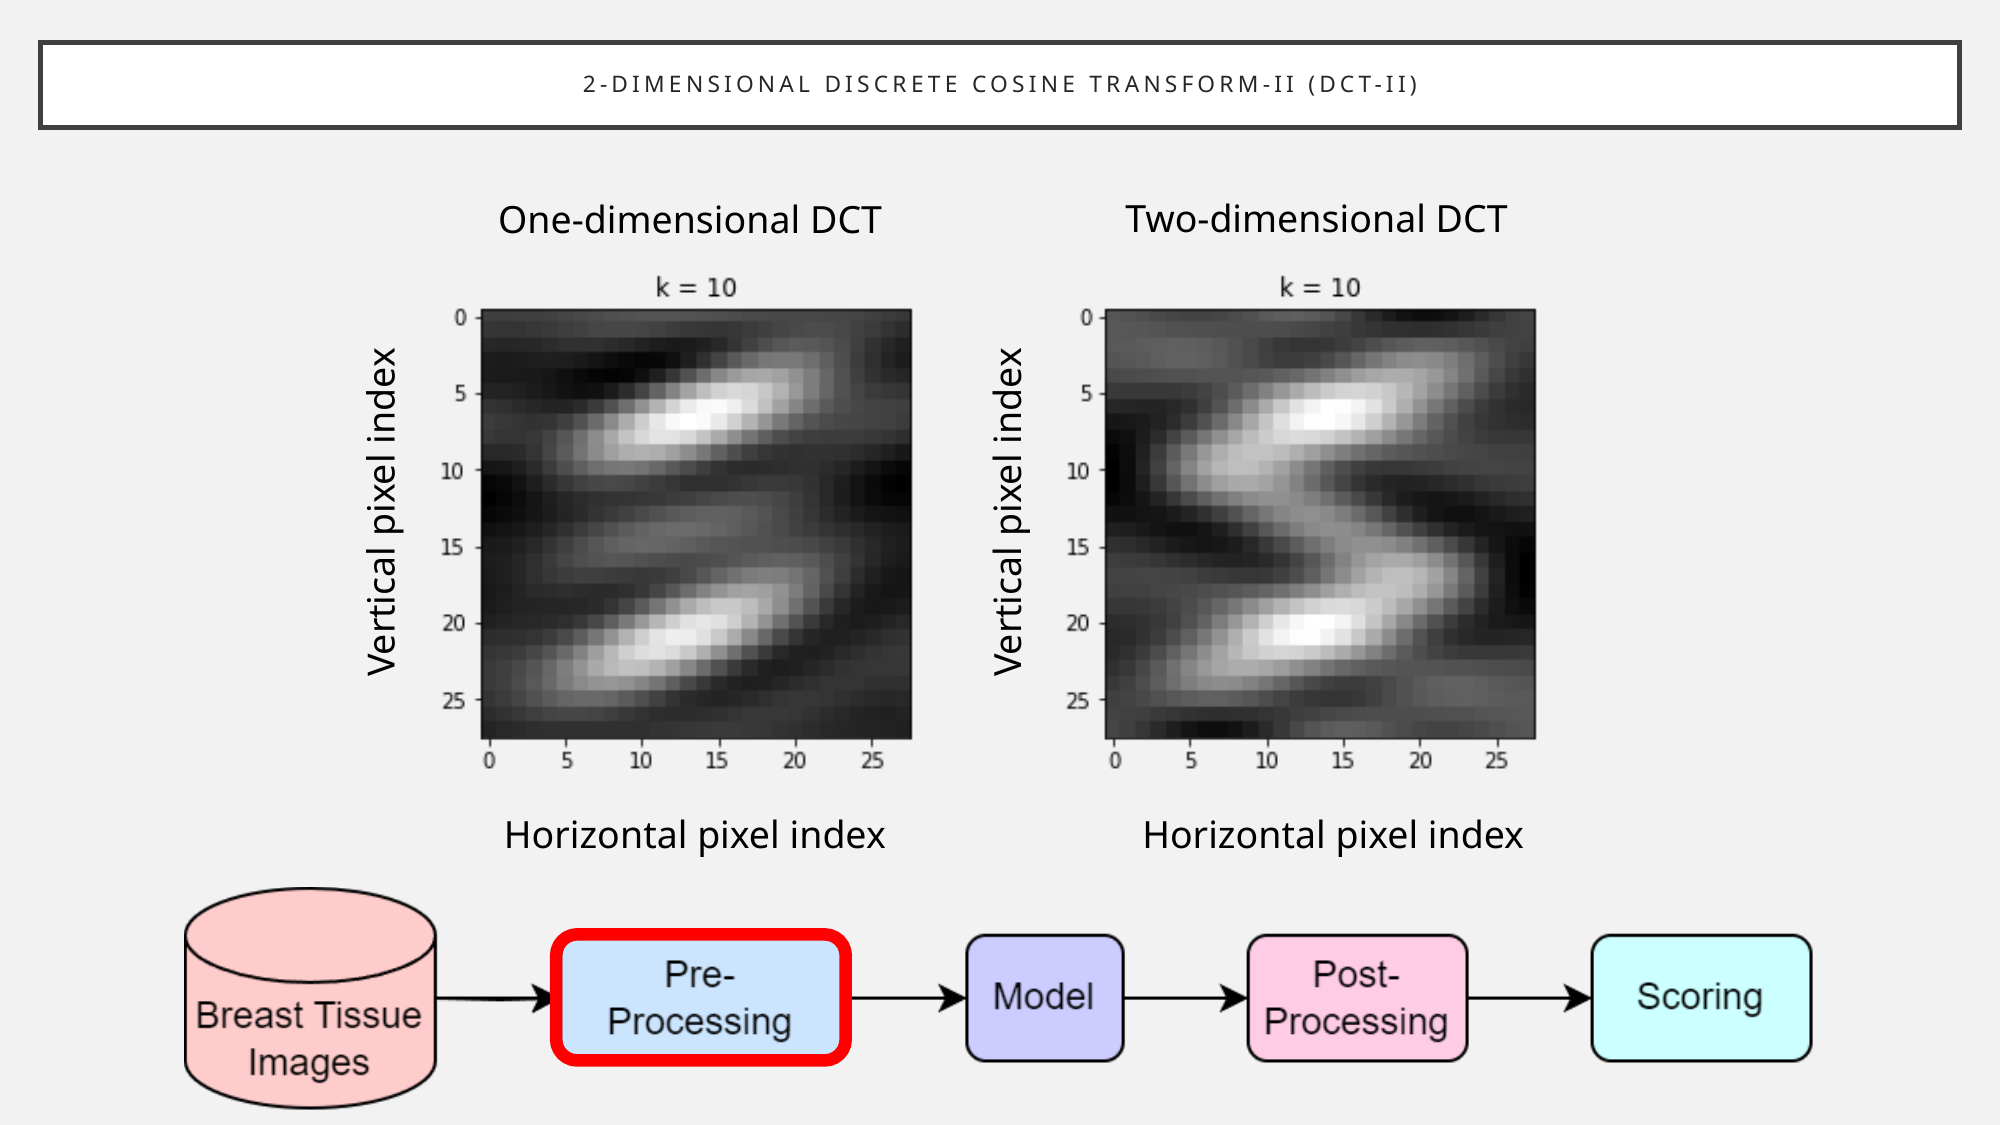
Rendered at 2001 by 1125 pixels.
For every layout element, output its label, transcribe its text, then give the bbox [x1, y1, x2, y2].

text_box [349, 187, 1557, 865]
title 2-Dimensional Discrete Cosine Transform-II (DCT-II) [38, 40, 1962, 130]
picture [184, 887, 1816, 1113]
